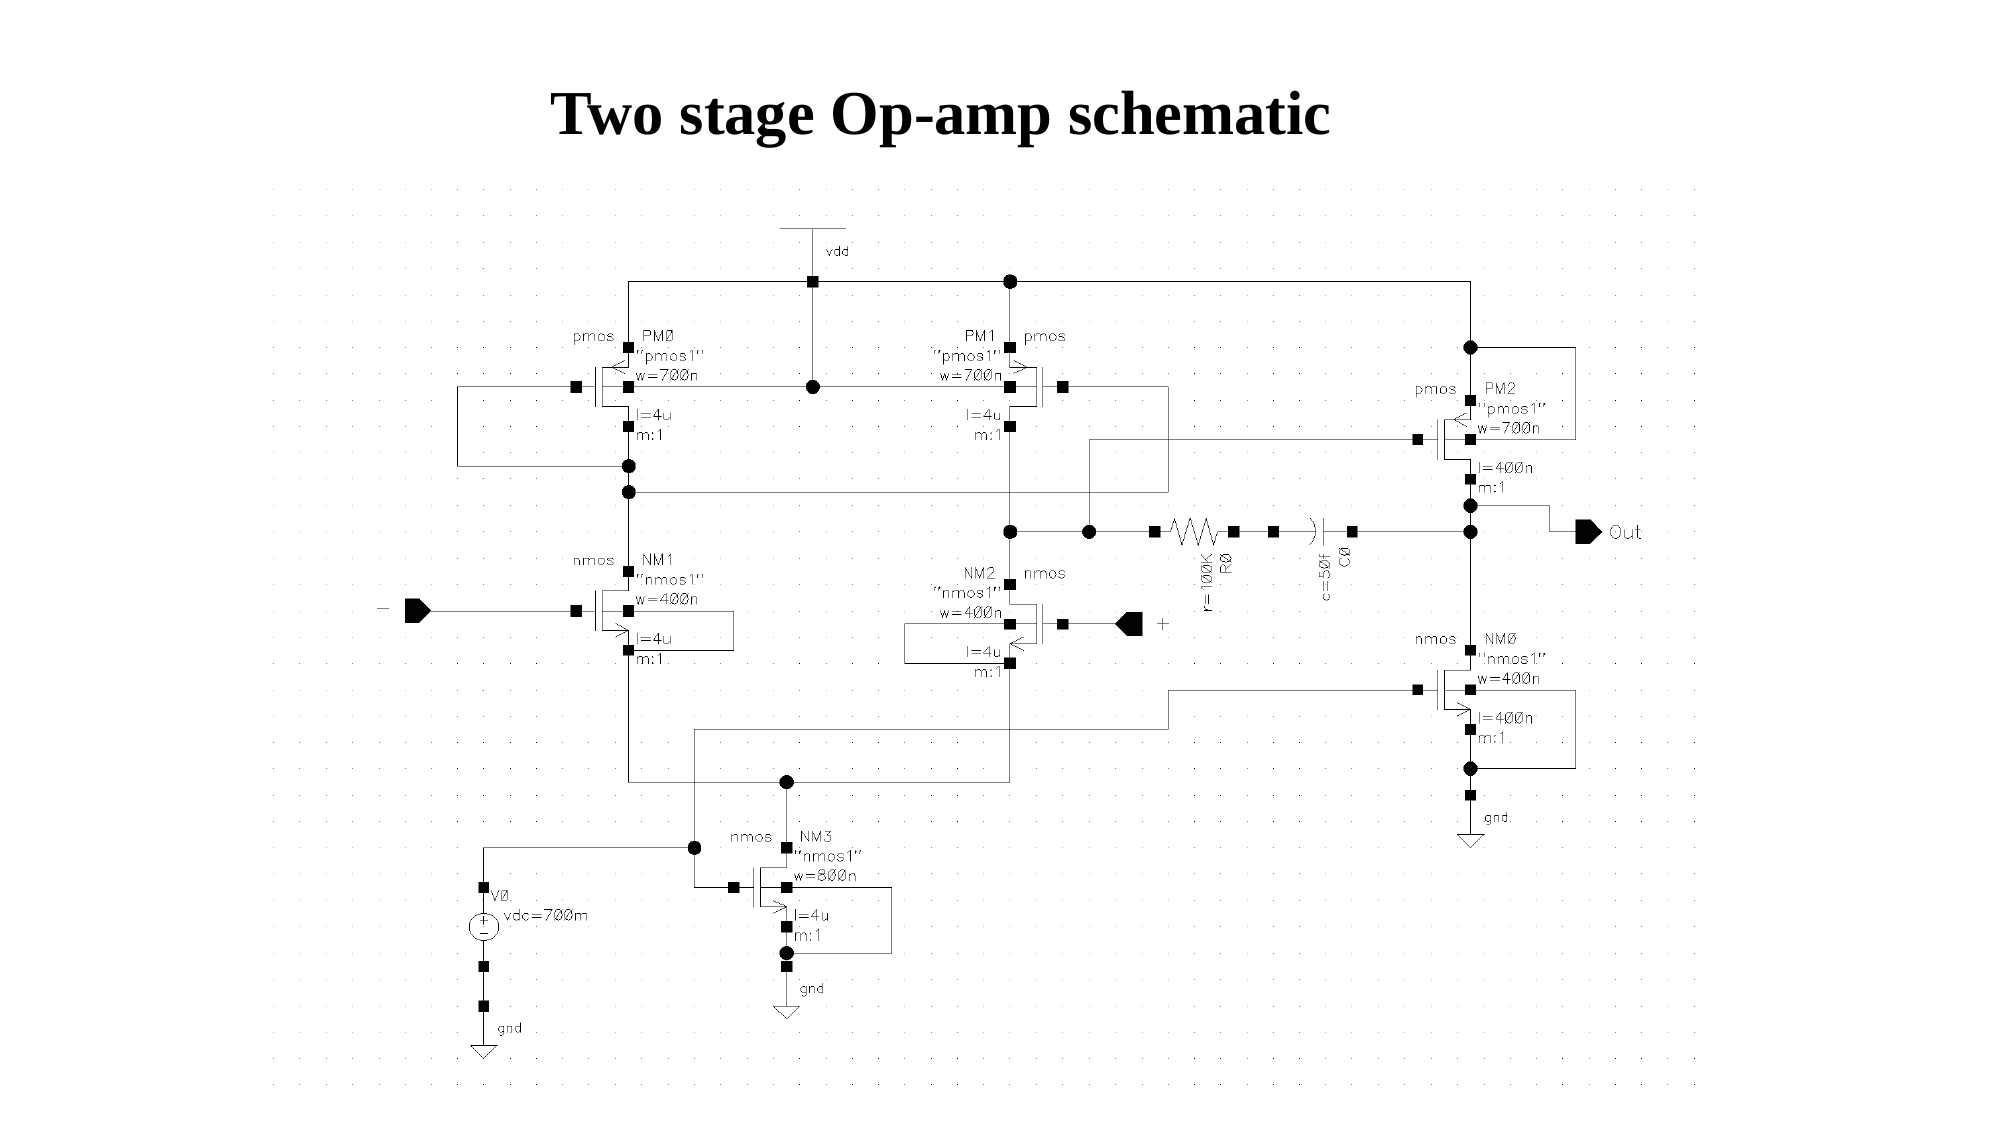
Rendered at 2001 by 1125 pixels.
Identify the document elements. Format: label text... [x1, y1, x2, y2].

picture [257, 173, 1716, 1100]
title Two stage Op-amp schematic [148, 65, 1736, 163]
